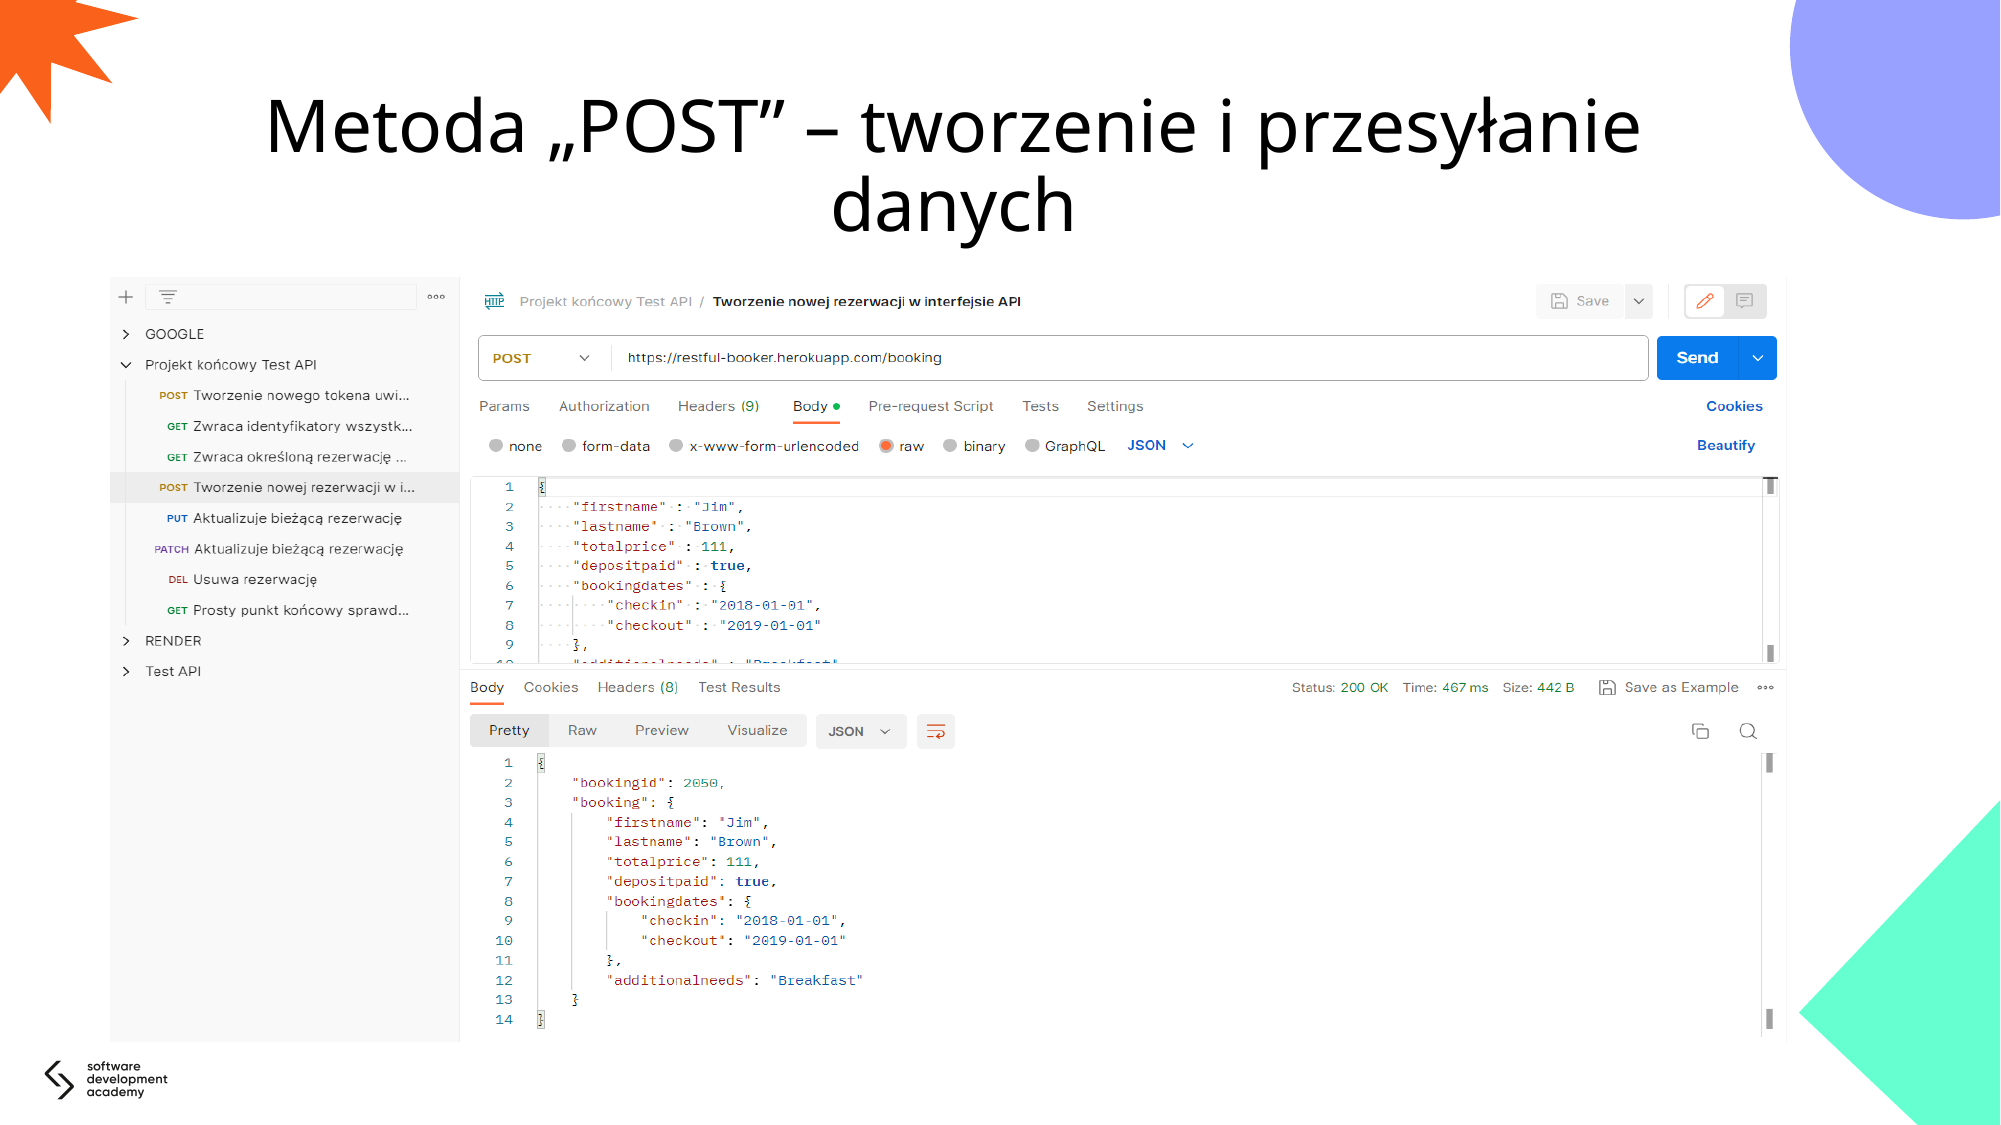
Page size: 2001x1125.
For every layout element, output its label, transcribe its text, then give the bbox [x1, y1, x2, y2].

picture [19, 276, 1788, 1125]
title Metoda „POST” – tworzenie i przesyłanie danych [137, 59, 1771, 276]
